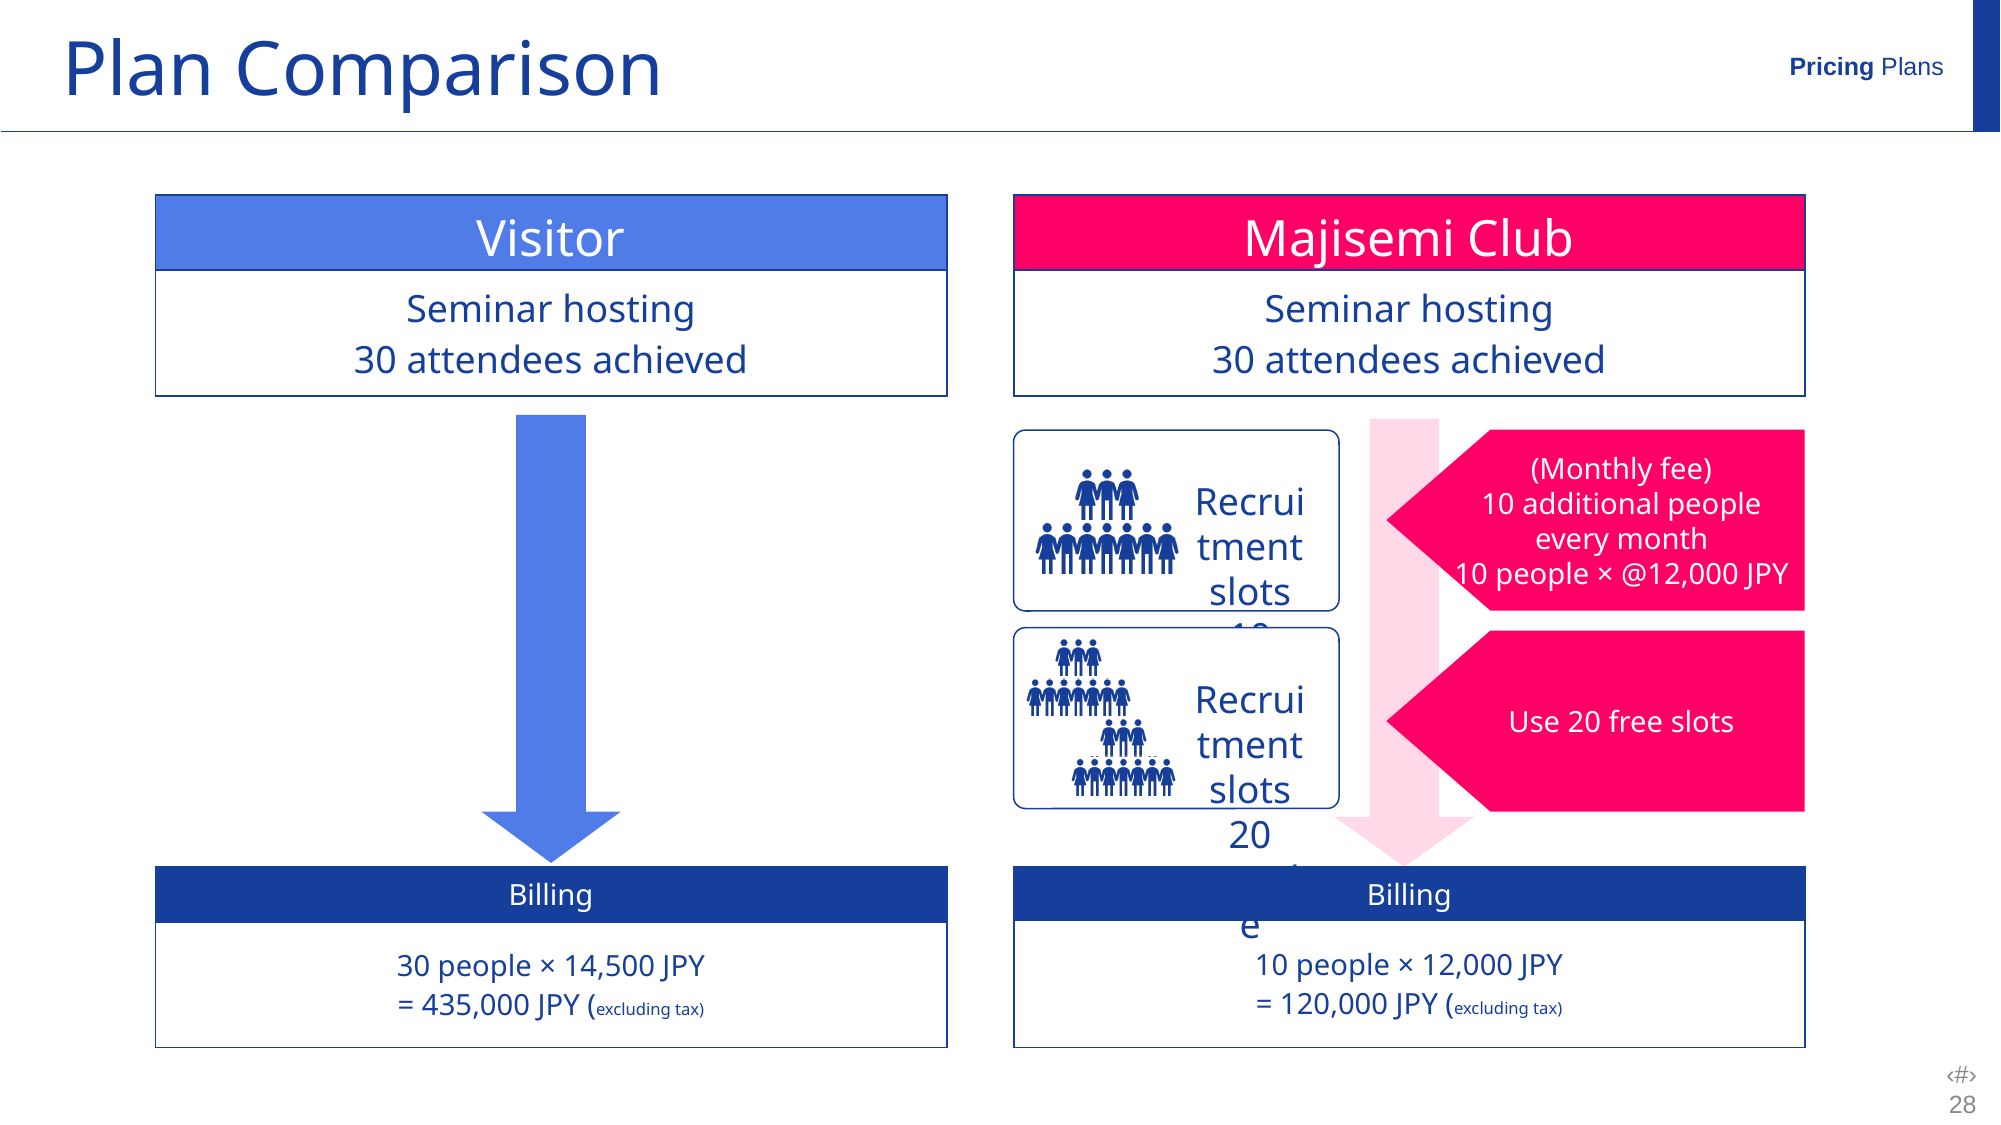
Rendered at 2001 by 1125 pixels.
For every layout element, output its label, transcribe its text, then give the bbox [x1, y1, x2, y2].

text_box Pricing Plans [1680, 42, 1960, 88]
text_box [1013, 429, 1340, 612]
table_cell Seminar hosting 30 attendees achieved [156, 271, 946, 395]
table_header Billing [156, 868, 946, 921]
slide_number ‹#›‹#› [1928, 1058, 1992, 1119]
text_box [481, 414, 621, 863]
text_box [1013, 627, 1340, 809]
text_box (Monthly fee) 10 additional people every month 10 people × @12,000 JPY [1386, 429, 1805, 611]
text_box [1973, 0, 2000, 130]
table_cell 10 people × 12,000 JPY = 120,000 JPY (excluding tax) [1015, 921, 1804, 1047]
text_box Plan Comparison [47, 2, 1805, 118]
table_cell Seminar hosting 30 attendees achieved [1015, 271, 1804, 395]
table_header Visitor [156, 196, 946, 269]
table_header Majisemi Club [1015, 196, 1804, 269]
text_box [1334, 418, 1475, 866]
table_cell 30 people × 14,500 JPY = 435,000 JPY (excluding tax) [156, 923, 946, 1047]
table_header Billing [1015, 868, 1804, 919]
text_box Use 20 free slots [1386, 630, 1805, 812]
